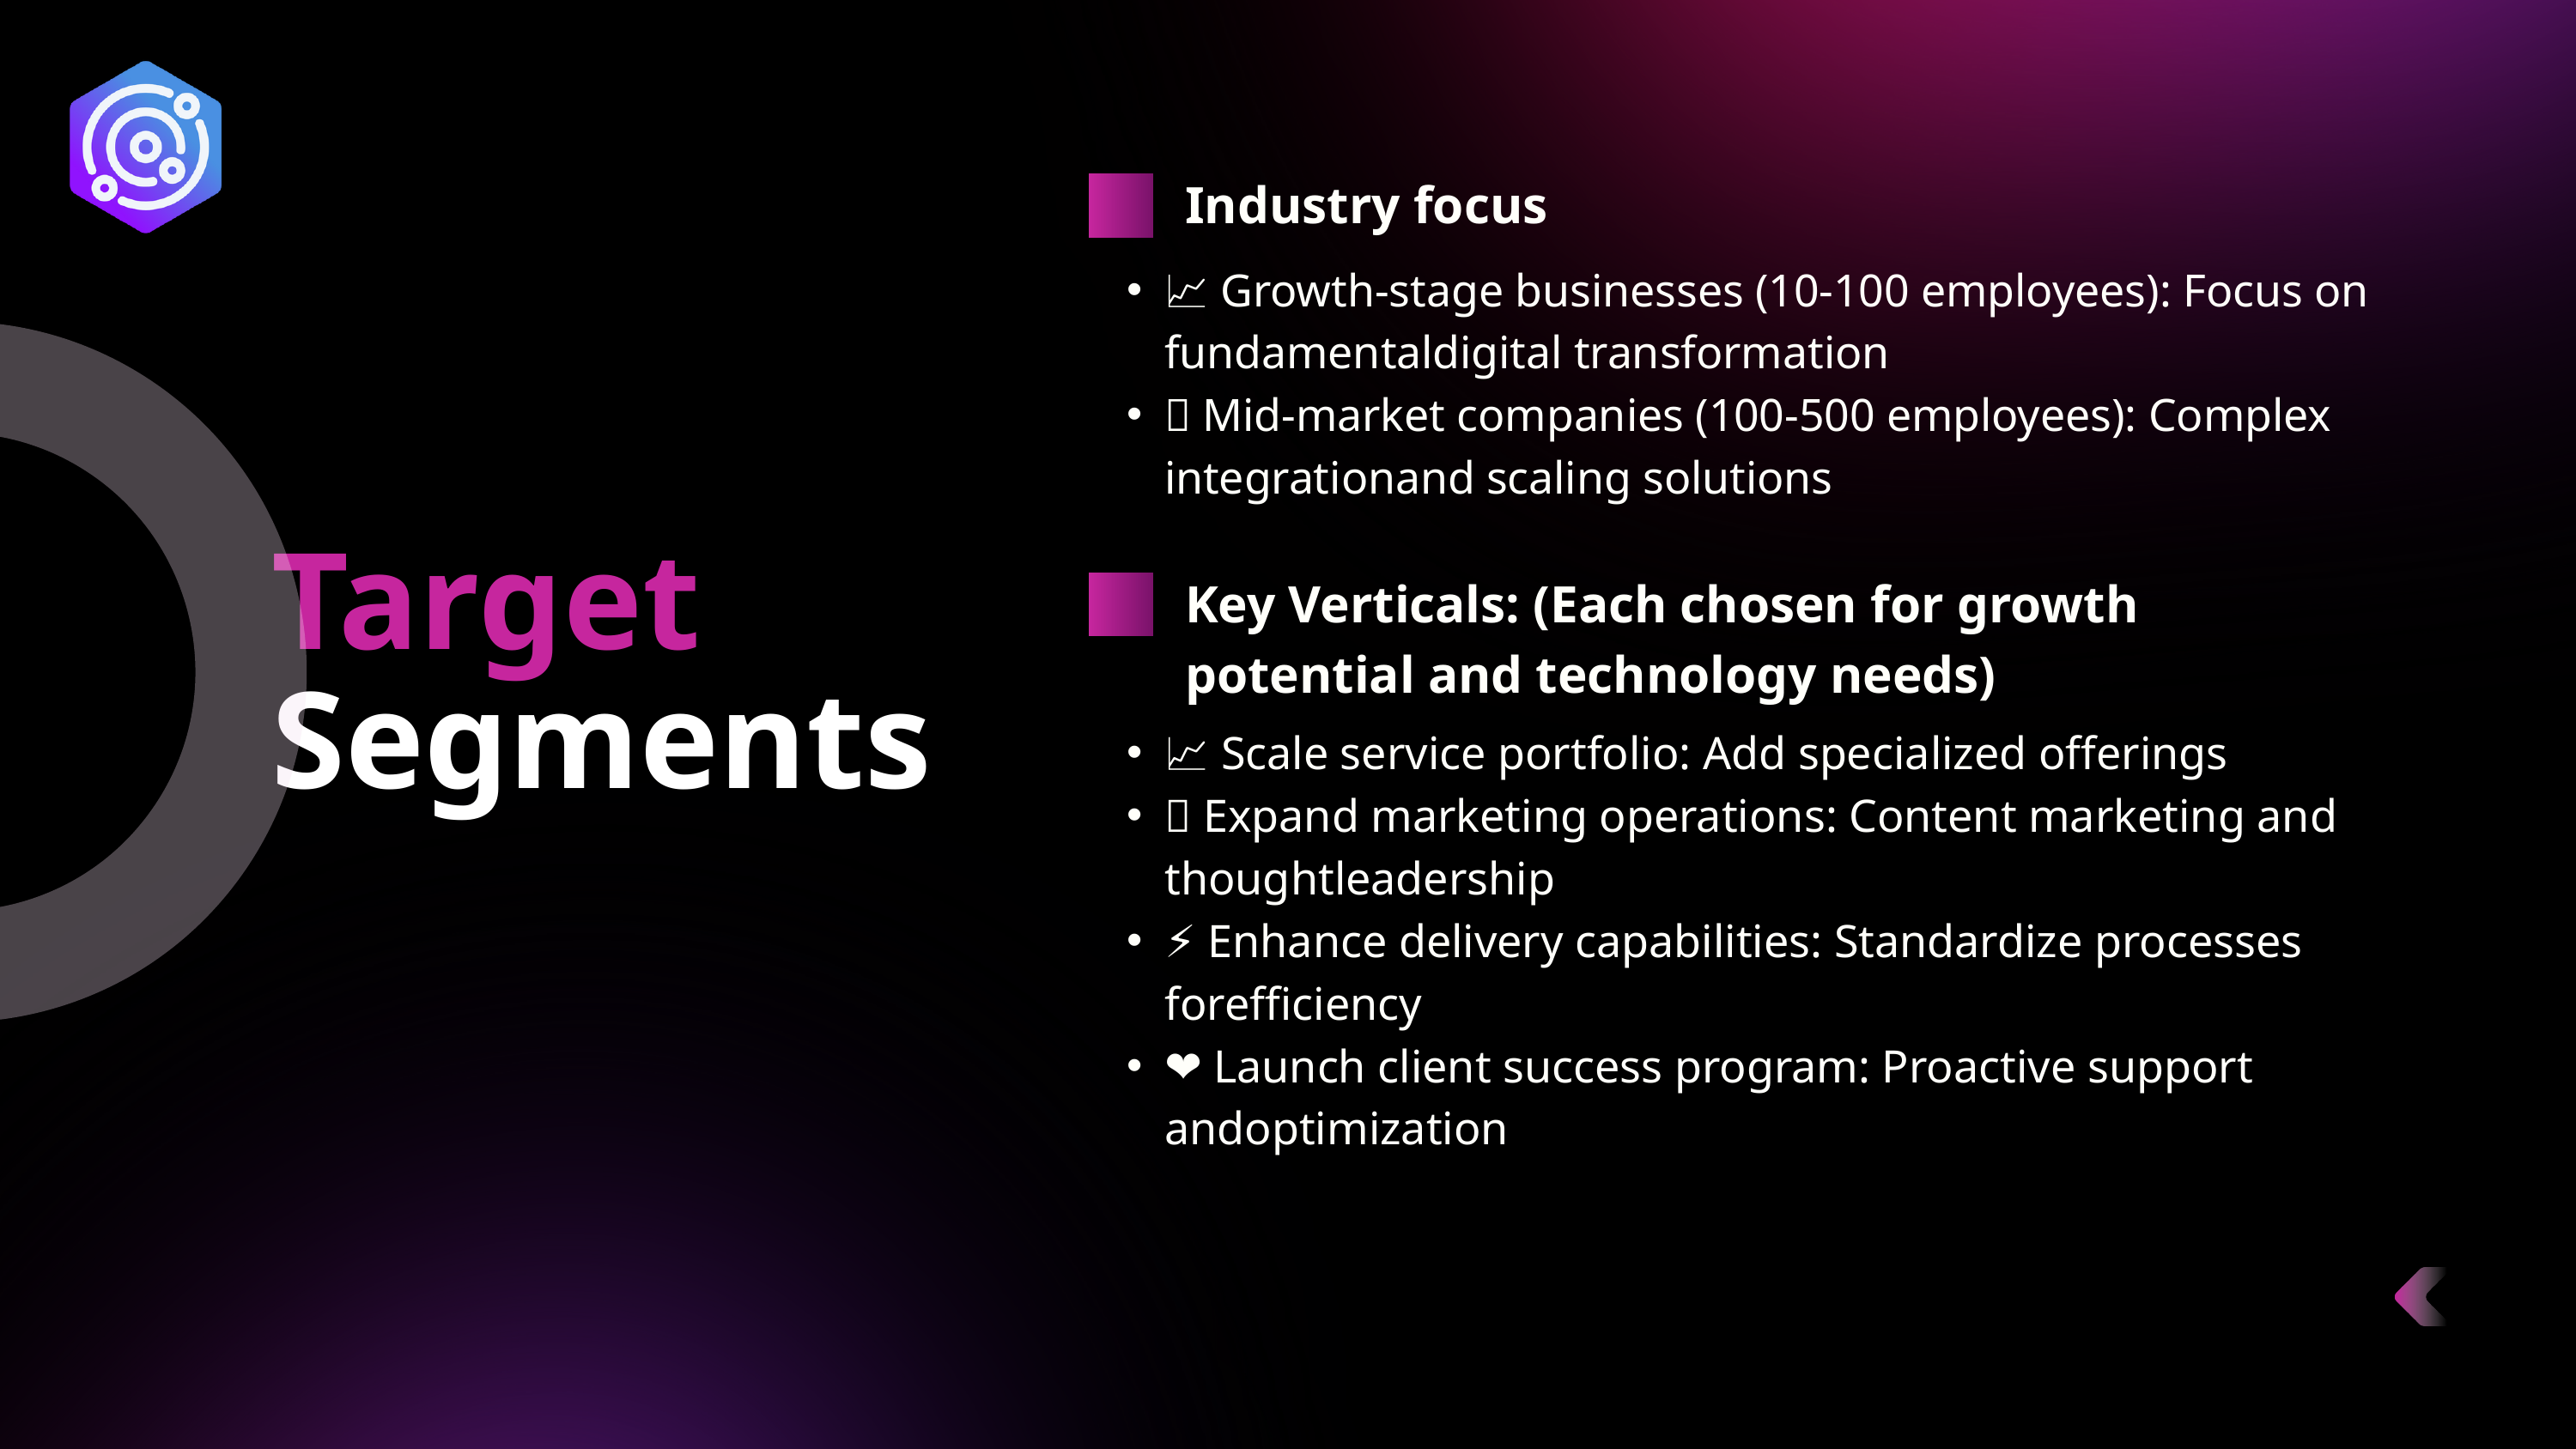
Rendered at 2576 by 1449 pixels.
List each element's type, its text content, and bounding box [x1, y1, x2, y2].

text_box Industry focus​ [1185, 163, 2104, 253]
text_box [1088, 173, 1154, 238]
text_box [1088, 572, 1154, 637]
text_box 📈 Scale service portfolio: Add specialized offerings​ 📣 Expand marketing operations: Content marketing and thoughtleadership​ ⚡ Enhance delivery capabilities: Standardize processes forefficiency​ ❤️ Launch client success program: Proactive support andoptimization [1088, 716, 2372, 1217]
text_box [919, 0, 2576, 765]
text_box 📈 Growth-stage businesses (10-100 employees): Focus on fundamentaldigital transformation​ 🏢 Mid-market companies (100-500 employees): Complex integrationand scaling solutions [1088, 253, 2501, 565]
text_box [61, 52, 228, 238]
text_box Key Verticals: (Each chosen for growth potential and technology needs)​ [1185, 565, 2372, 716]
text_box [0, 376, 252, 967]
text_box Target Segments​ [276, 537, 1030, 815]
text_box [0, 764, 1383, 1449]
text_box [2394, 1267, 2453, 1326]
